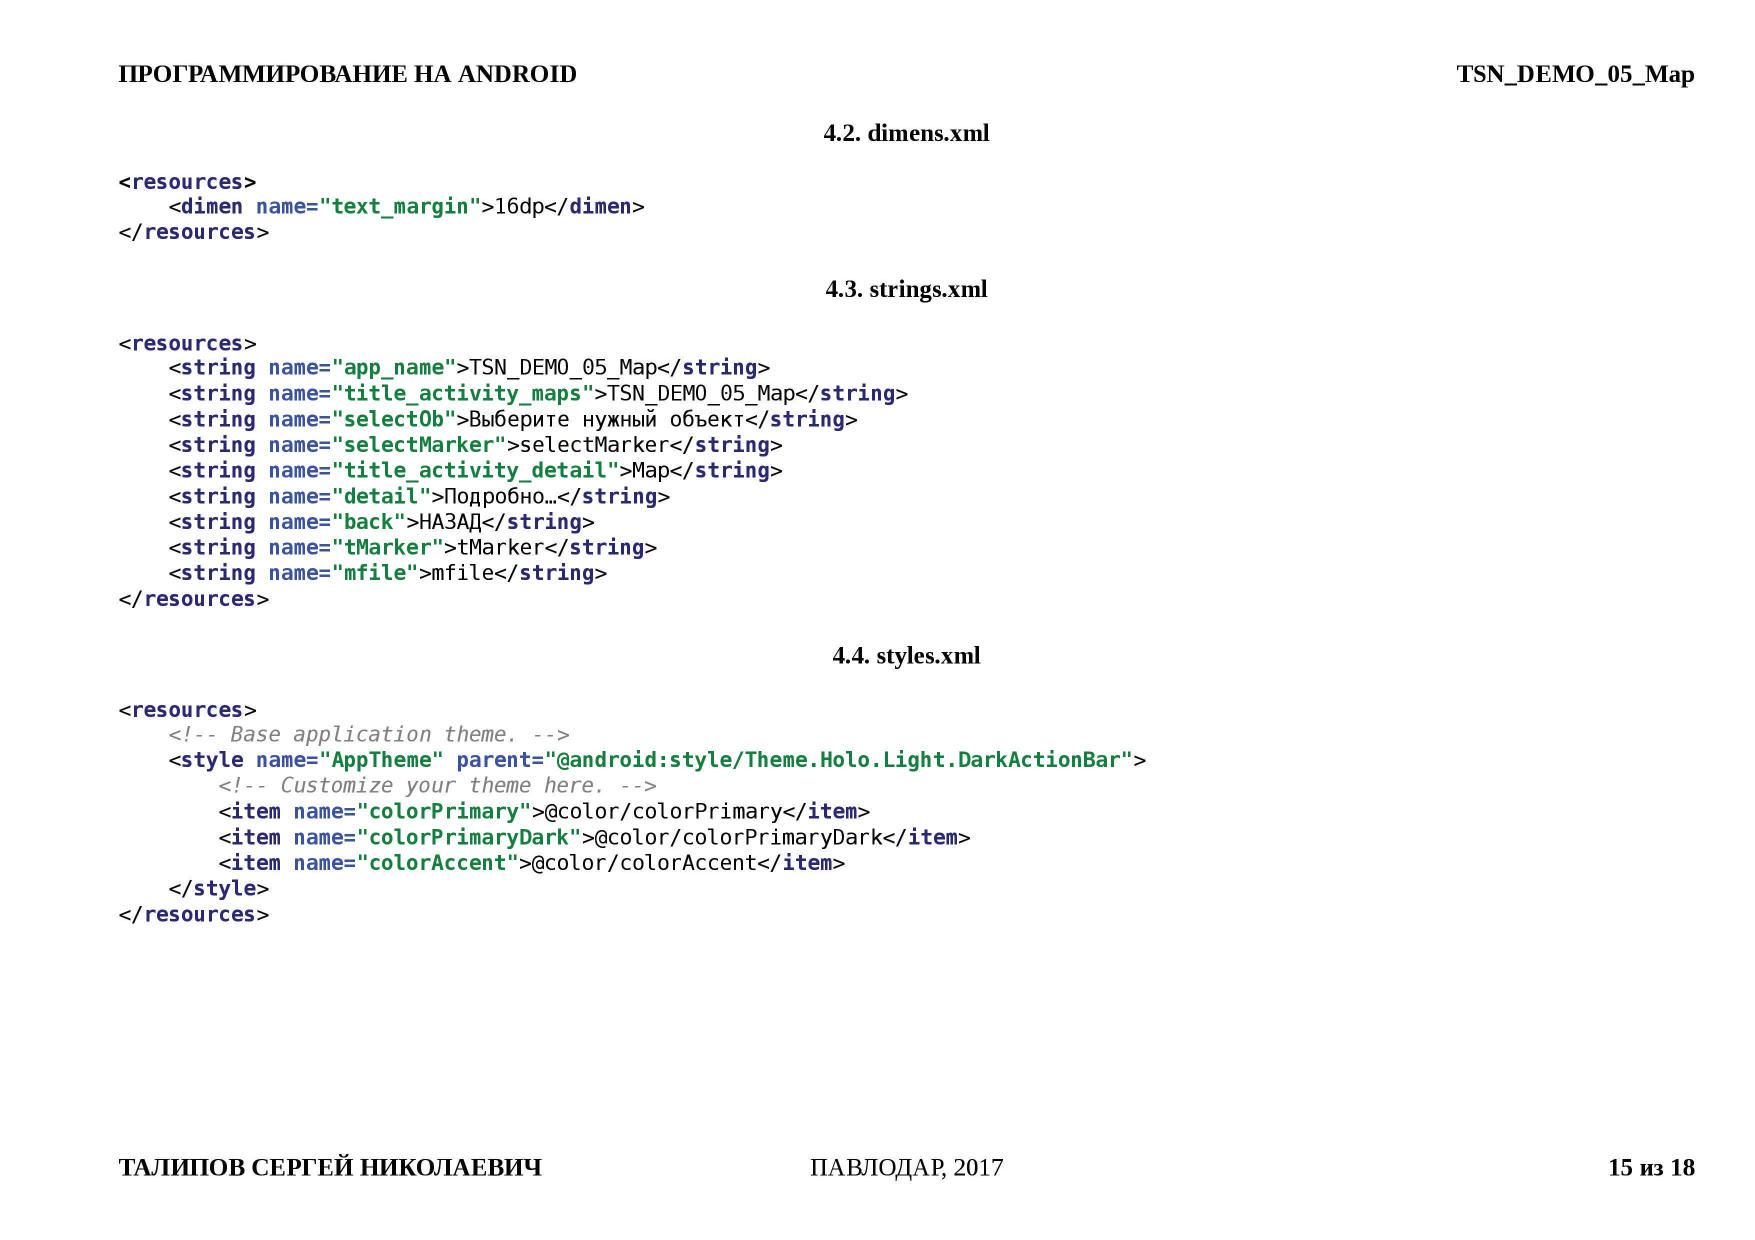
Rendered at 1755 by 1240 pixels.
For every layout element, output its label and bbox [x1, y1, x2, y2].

text_box [0, 0, 1754, 1240]
